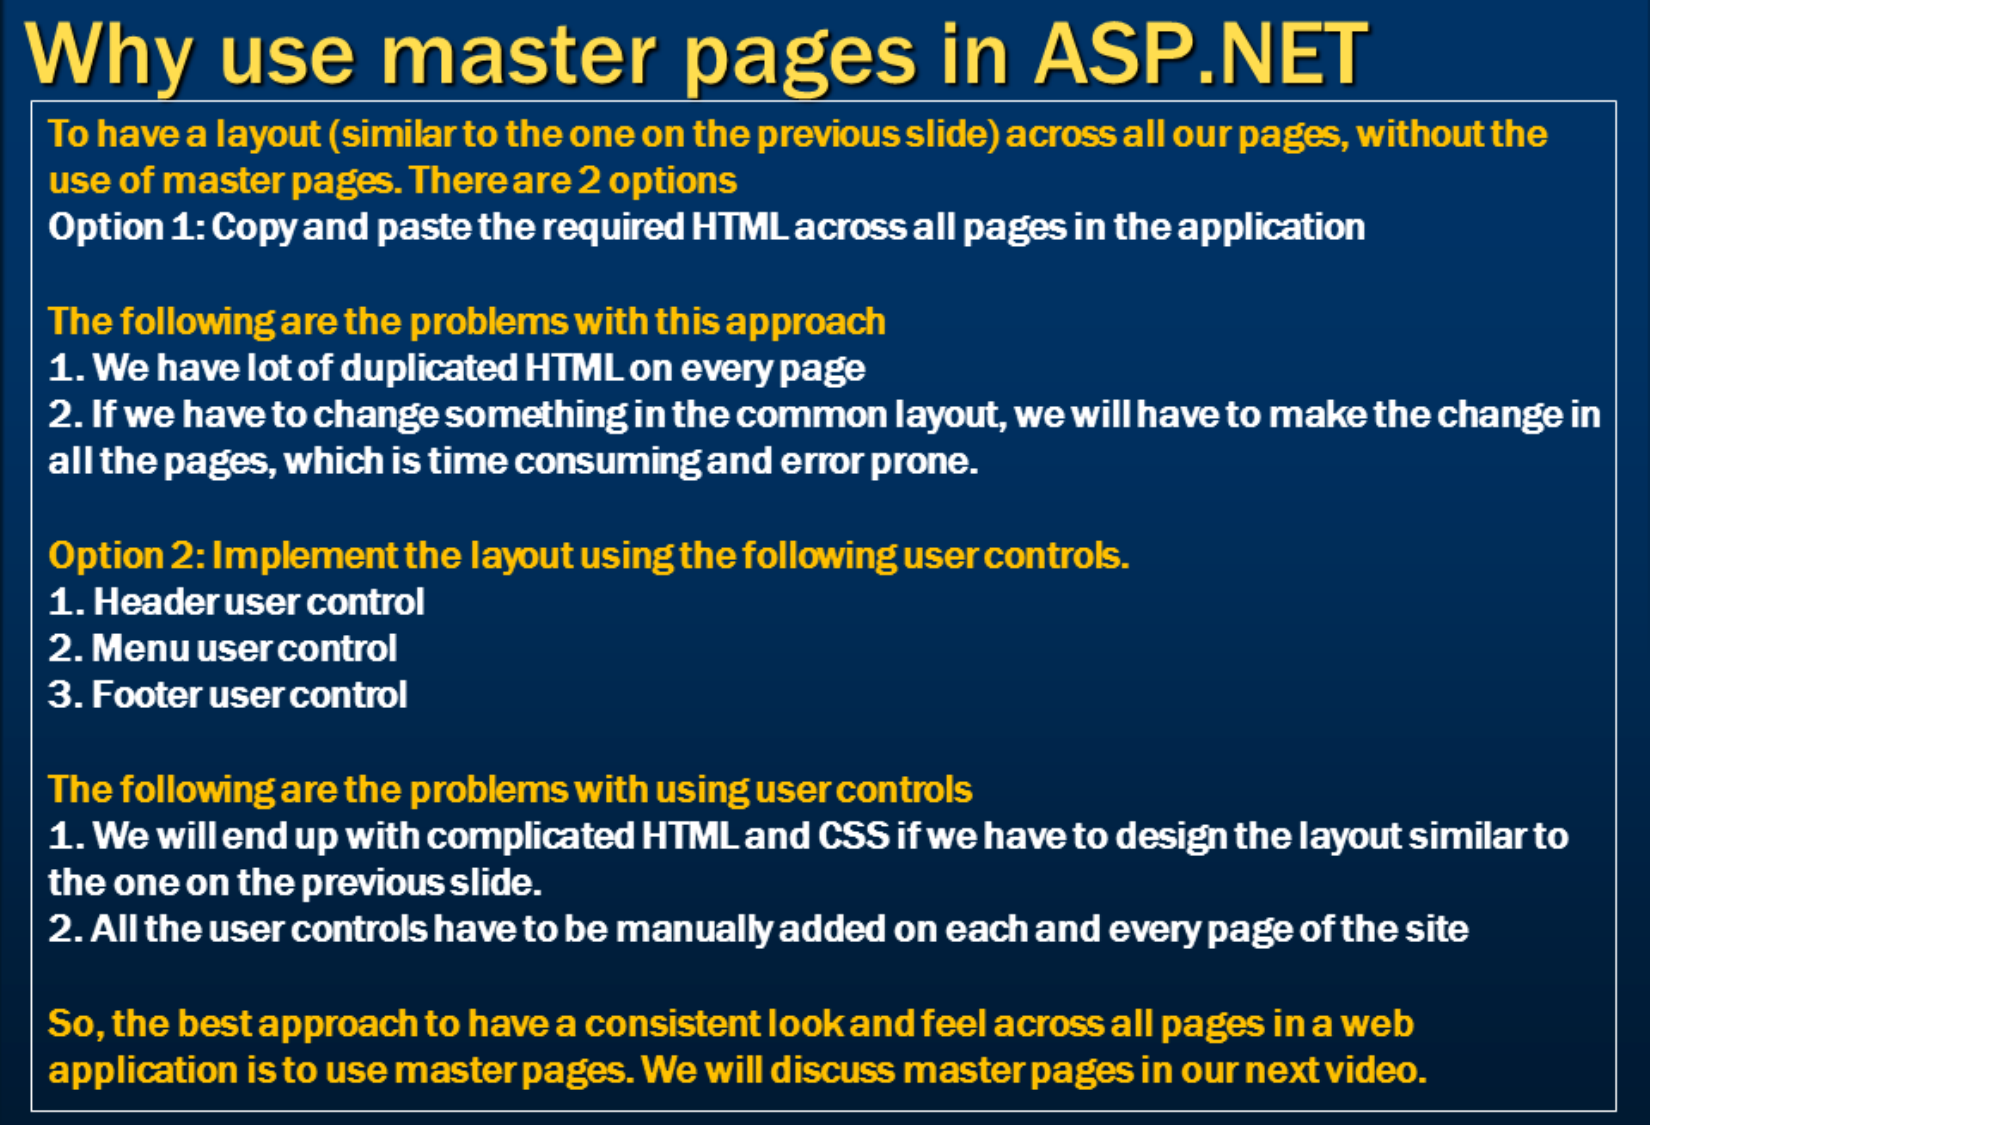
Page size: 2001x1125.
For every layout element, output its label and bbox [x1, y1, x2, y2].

list [0, 0, 1650, 1125]
